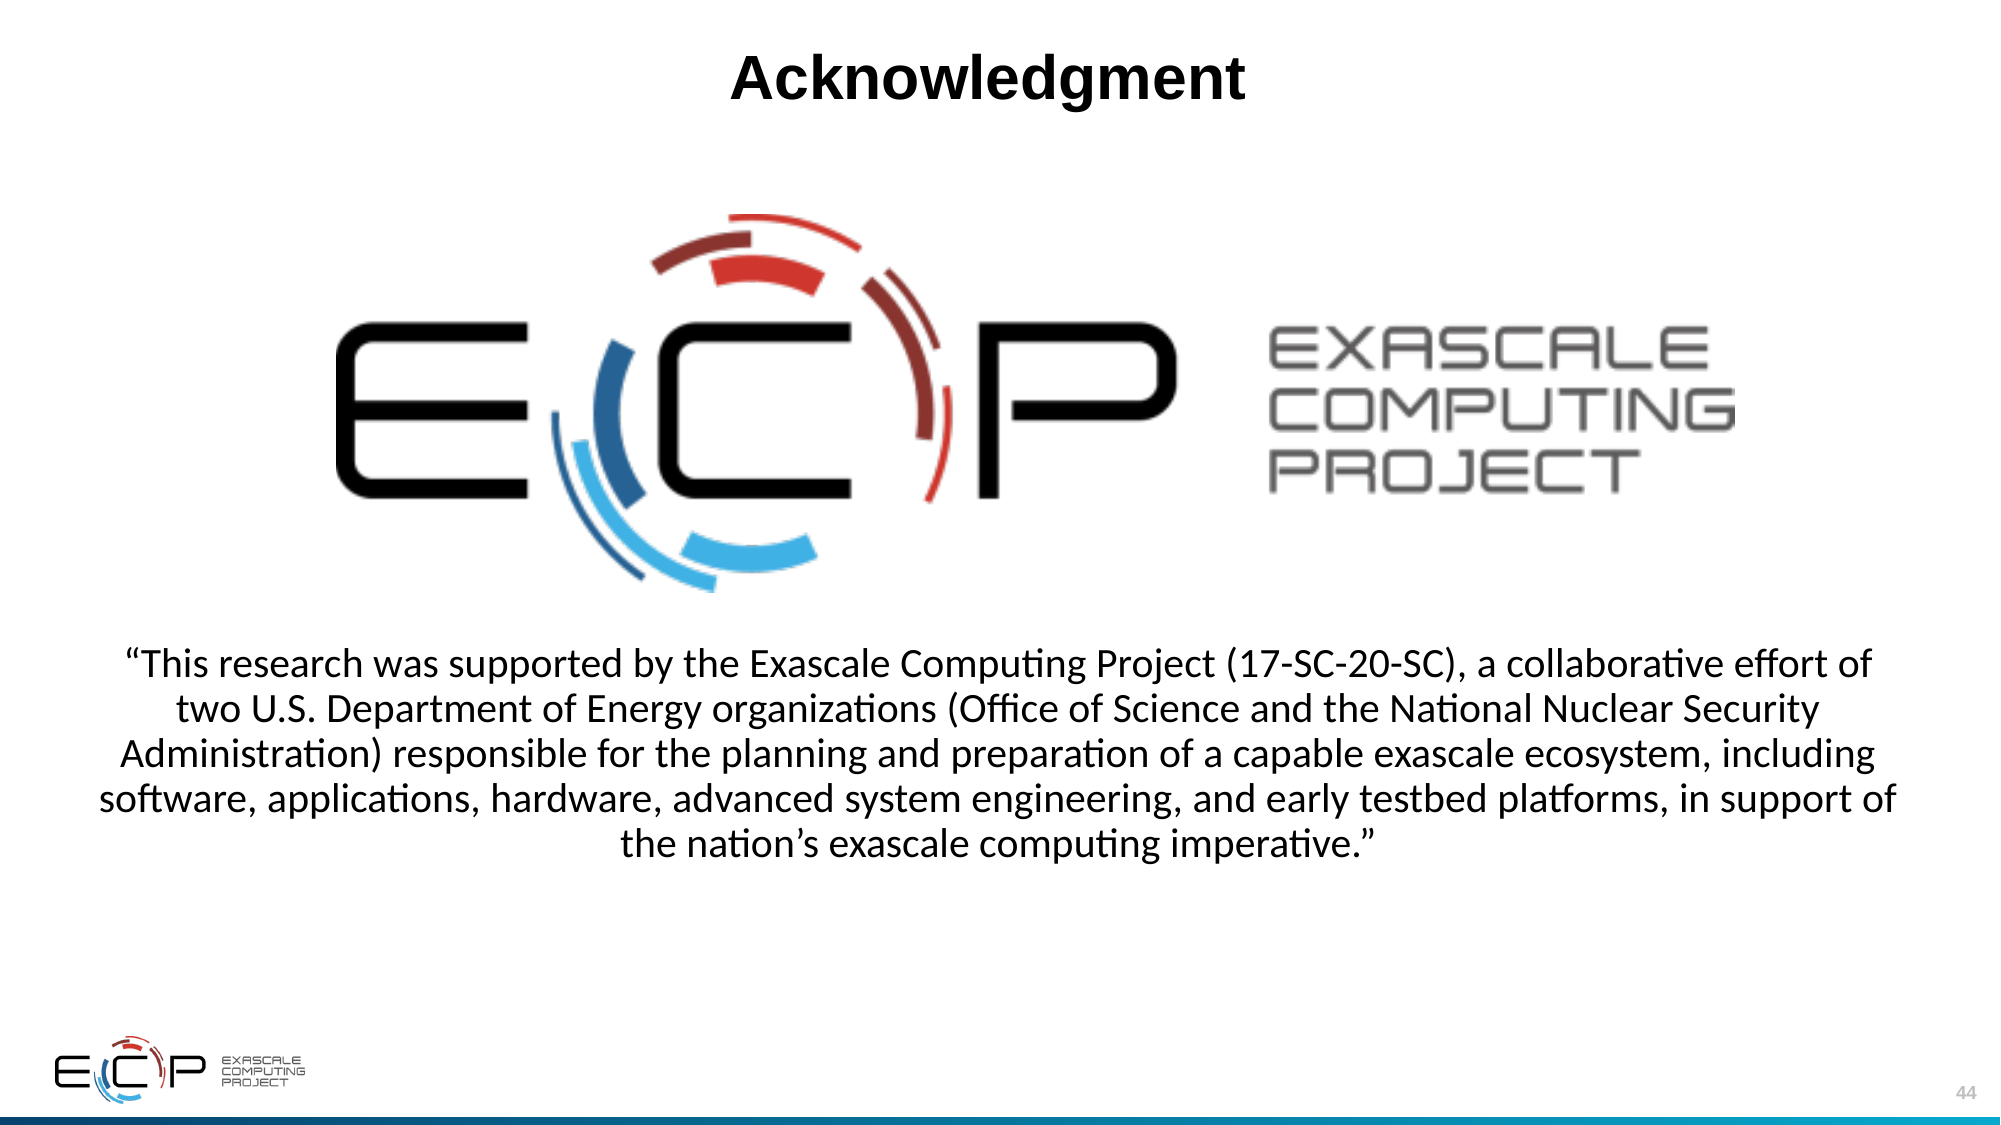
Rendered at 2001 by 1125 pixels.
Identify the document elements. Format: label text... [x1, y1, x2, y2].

picture [299, 1117, 309, 1125]
picture [338, 1117, 349, 1125]
list “This research was supported by the Exascale Computing Project (17-SC-20-SC), a collaborative effort of two U.S. Department of Energy organizations (Office of Science and the National Nuclear Security Administration) responsible for the planning and preparation of a capable exascale ecosystem, including software, applications, hardware, advanced system engineering, and early testbed platforms, in support of the nation’s exascale computing imperative.” [82, 634, 1915, 993]
title Acknowledgment [31, 38, 1944, 188]
picture [0, 1117, 284, 1125]
picture [55, 1036, 305, 1104]
picture [1990, 1117, 2000, 1125]
picture [336, 214, 1736, 594]
picture [1951, 1117, 1963, 1125]
